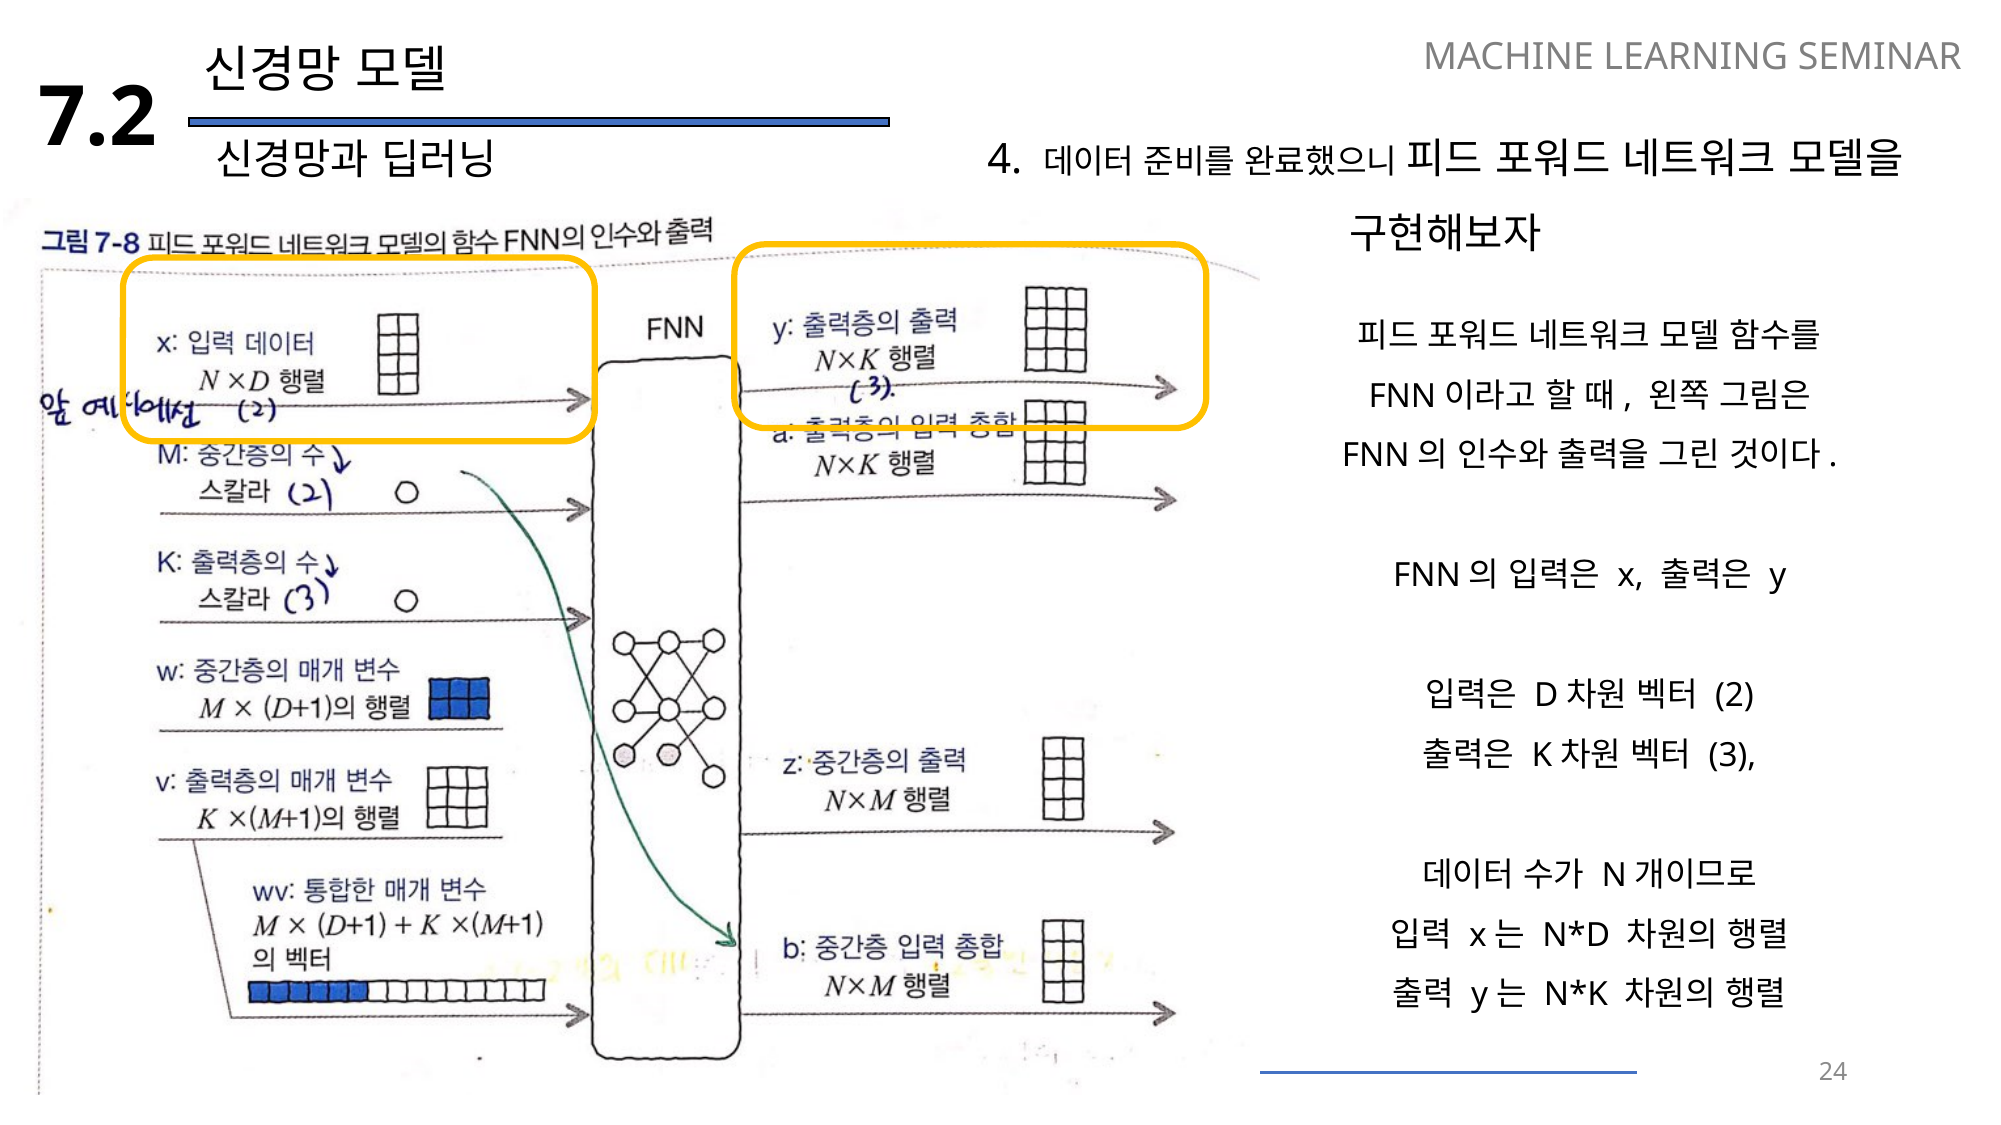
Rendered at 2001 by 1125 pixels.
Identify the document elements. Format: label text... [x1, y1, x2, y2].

picture [3, 198, 1260, 1095]
text_box 신경망 모델 [109, 30, 543, 106]
slide_number 24 [1412, 1042, 1863, 1103]
text_box MACHINE LEARNING SEMINAR [1342, 24, 1977, 85]
text_box [188, 117, 890, 127]
text_box 7.2 [23, 55, 182, 170]
text_box 피드 포워드 네트워크 모델 함수를 FNN이라고 할 때, 왼쪽 그림은 FNN의 인수와 출력을 그린 것이다. FNN의 입력은 x, 출력은 y 입력은 D차원 벡터 (2) 출력은 K차원 벡터 (3), 데이터 수가 N개이므로 입력 x는 N*D 차원의 행렬 출력 y는 N*K 차원의 행렬 [1260, 286, 1975, 1020]
text_box 신경망과 딥러닝 [200, 125, 554, 191]
text_box 4. 데이터 준비를 완료했으니 피드 포워드 네트워크 모델을 구현해보자 [937, 99, 1954, 265]
